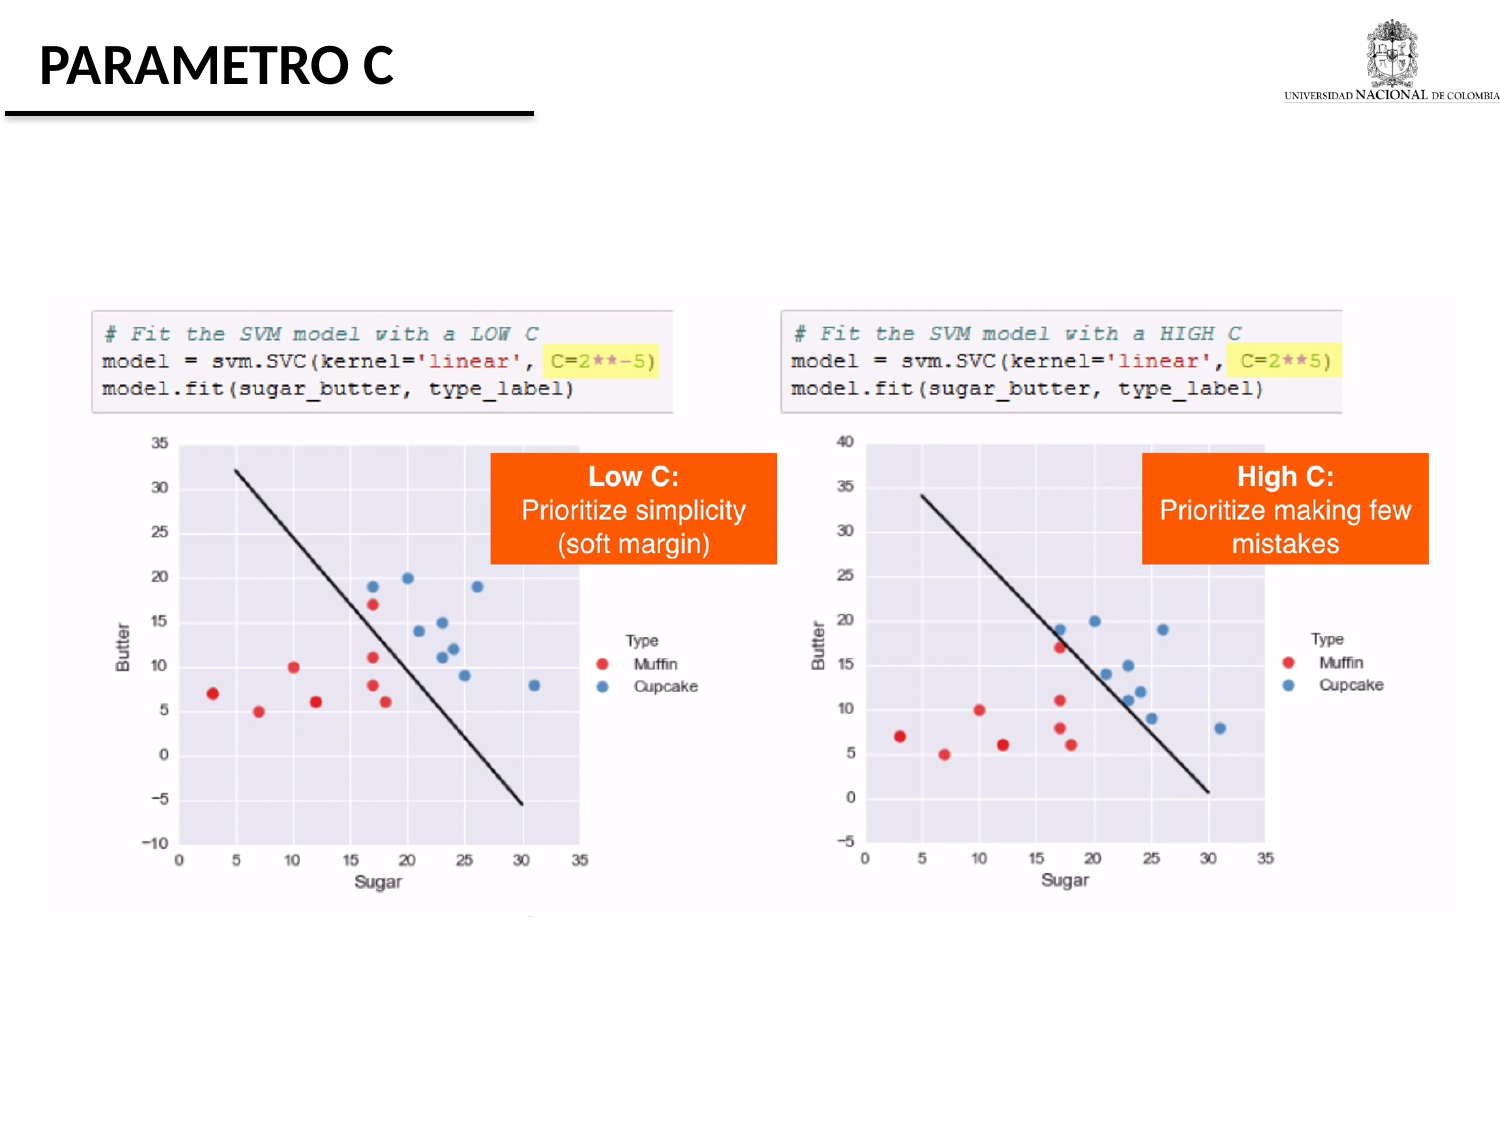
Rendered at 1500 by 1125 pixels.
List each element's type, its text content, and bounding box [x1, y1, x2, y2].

text_box PARAMETRO C [25, 19, 410, 104]
picture [1283, 18, 1500, 106]
picture [41, 290, 1461, 918]
